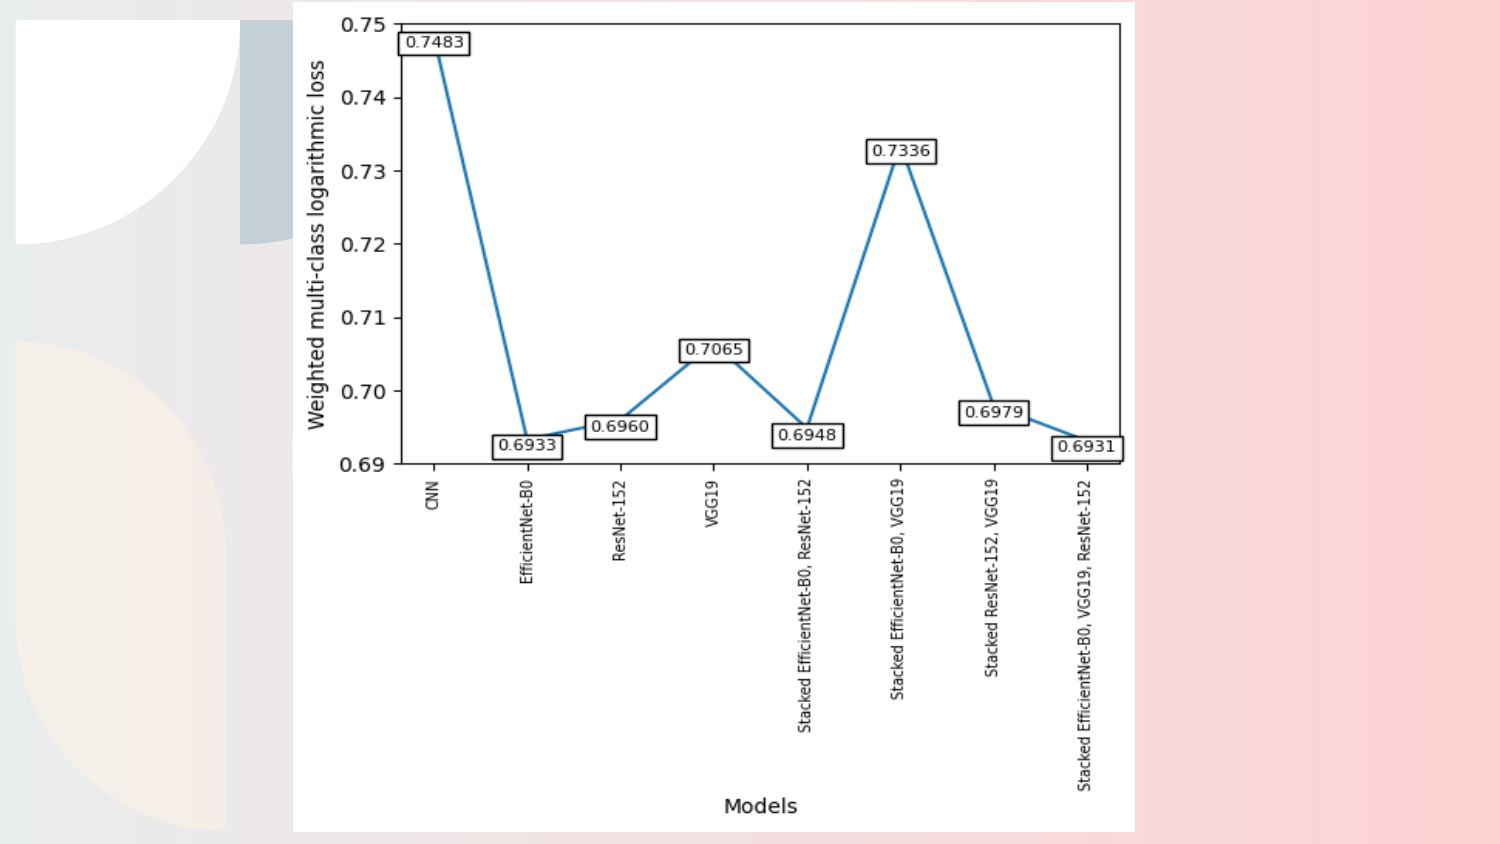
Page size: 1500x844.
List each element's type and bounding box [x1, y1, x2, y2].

picture [292, 2, 1135, 832]
